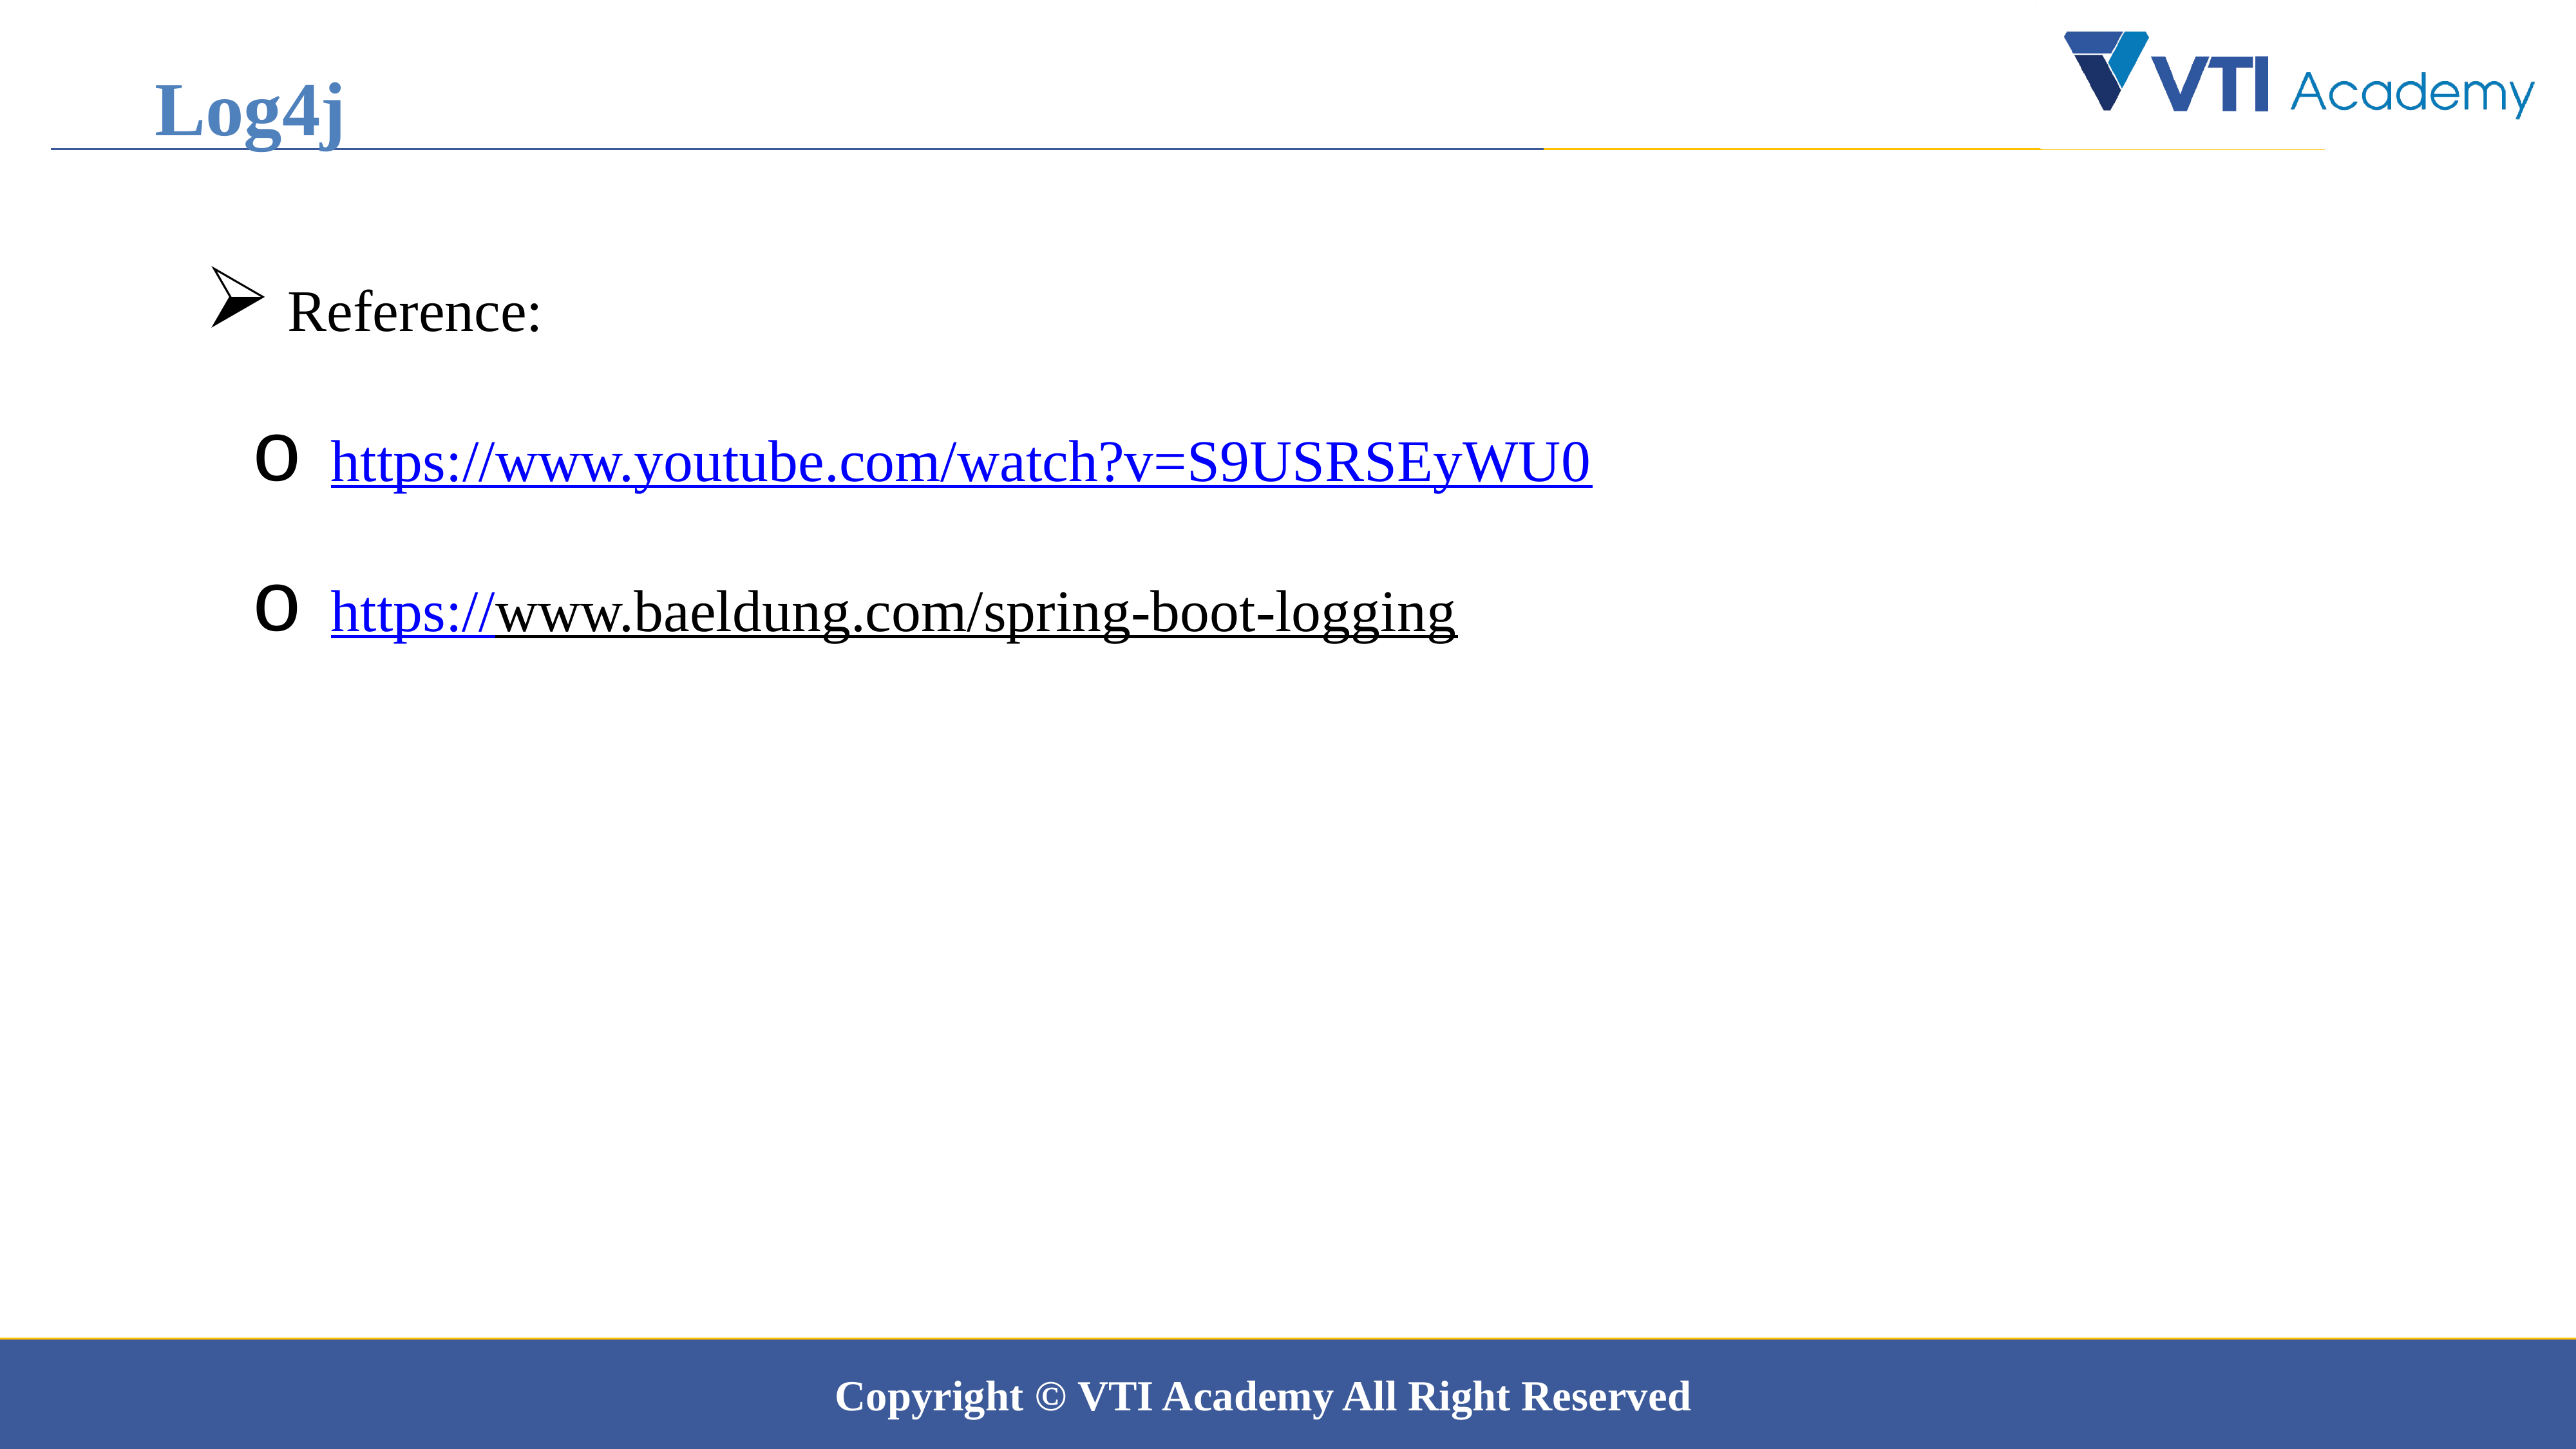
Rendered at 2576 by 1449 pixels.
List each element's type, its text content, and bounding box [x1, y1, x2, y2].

picture [2034, 0, 2576, 149]
text_box Log4j [145, 54, 1510, 156]
text_box Reference: https://www.youtube.com/watch?v=S9USRSEyWU0 https://www.baeldung.com/spring-boot-logging [195, 267, 2235, 734]
